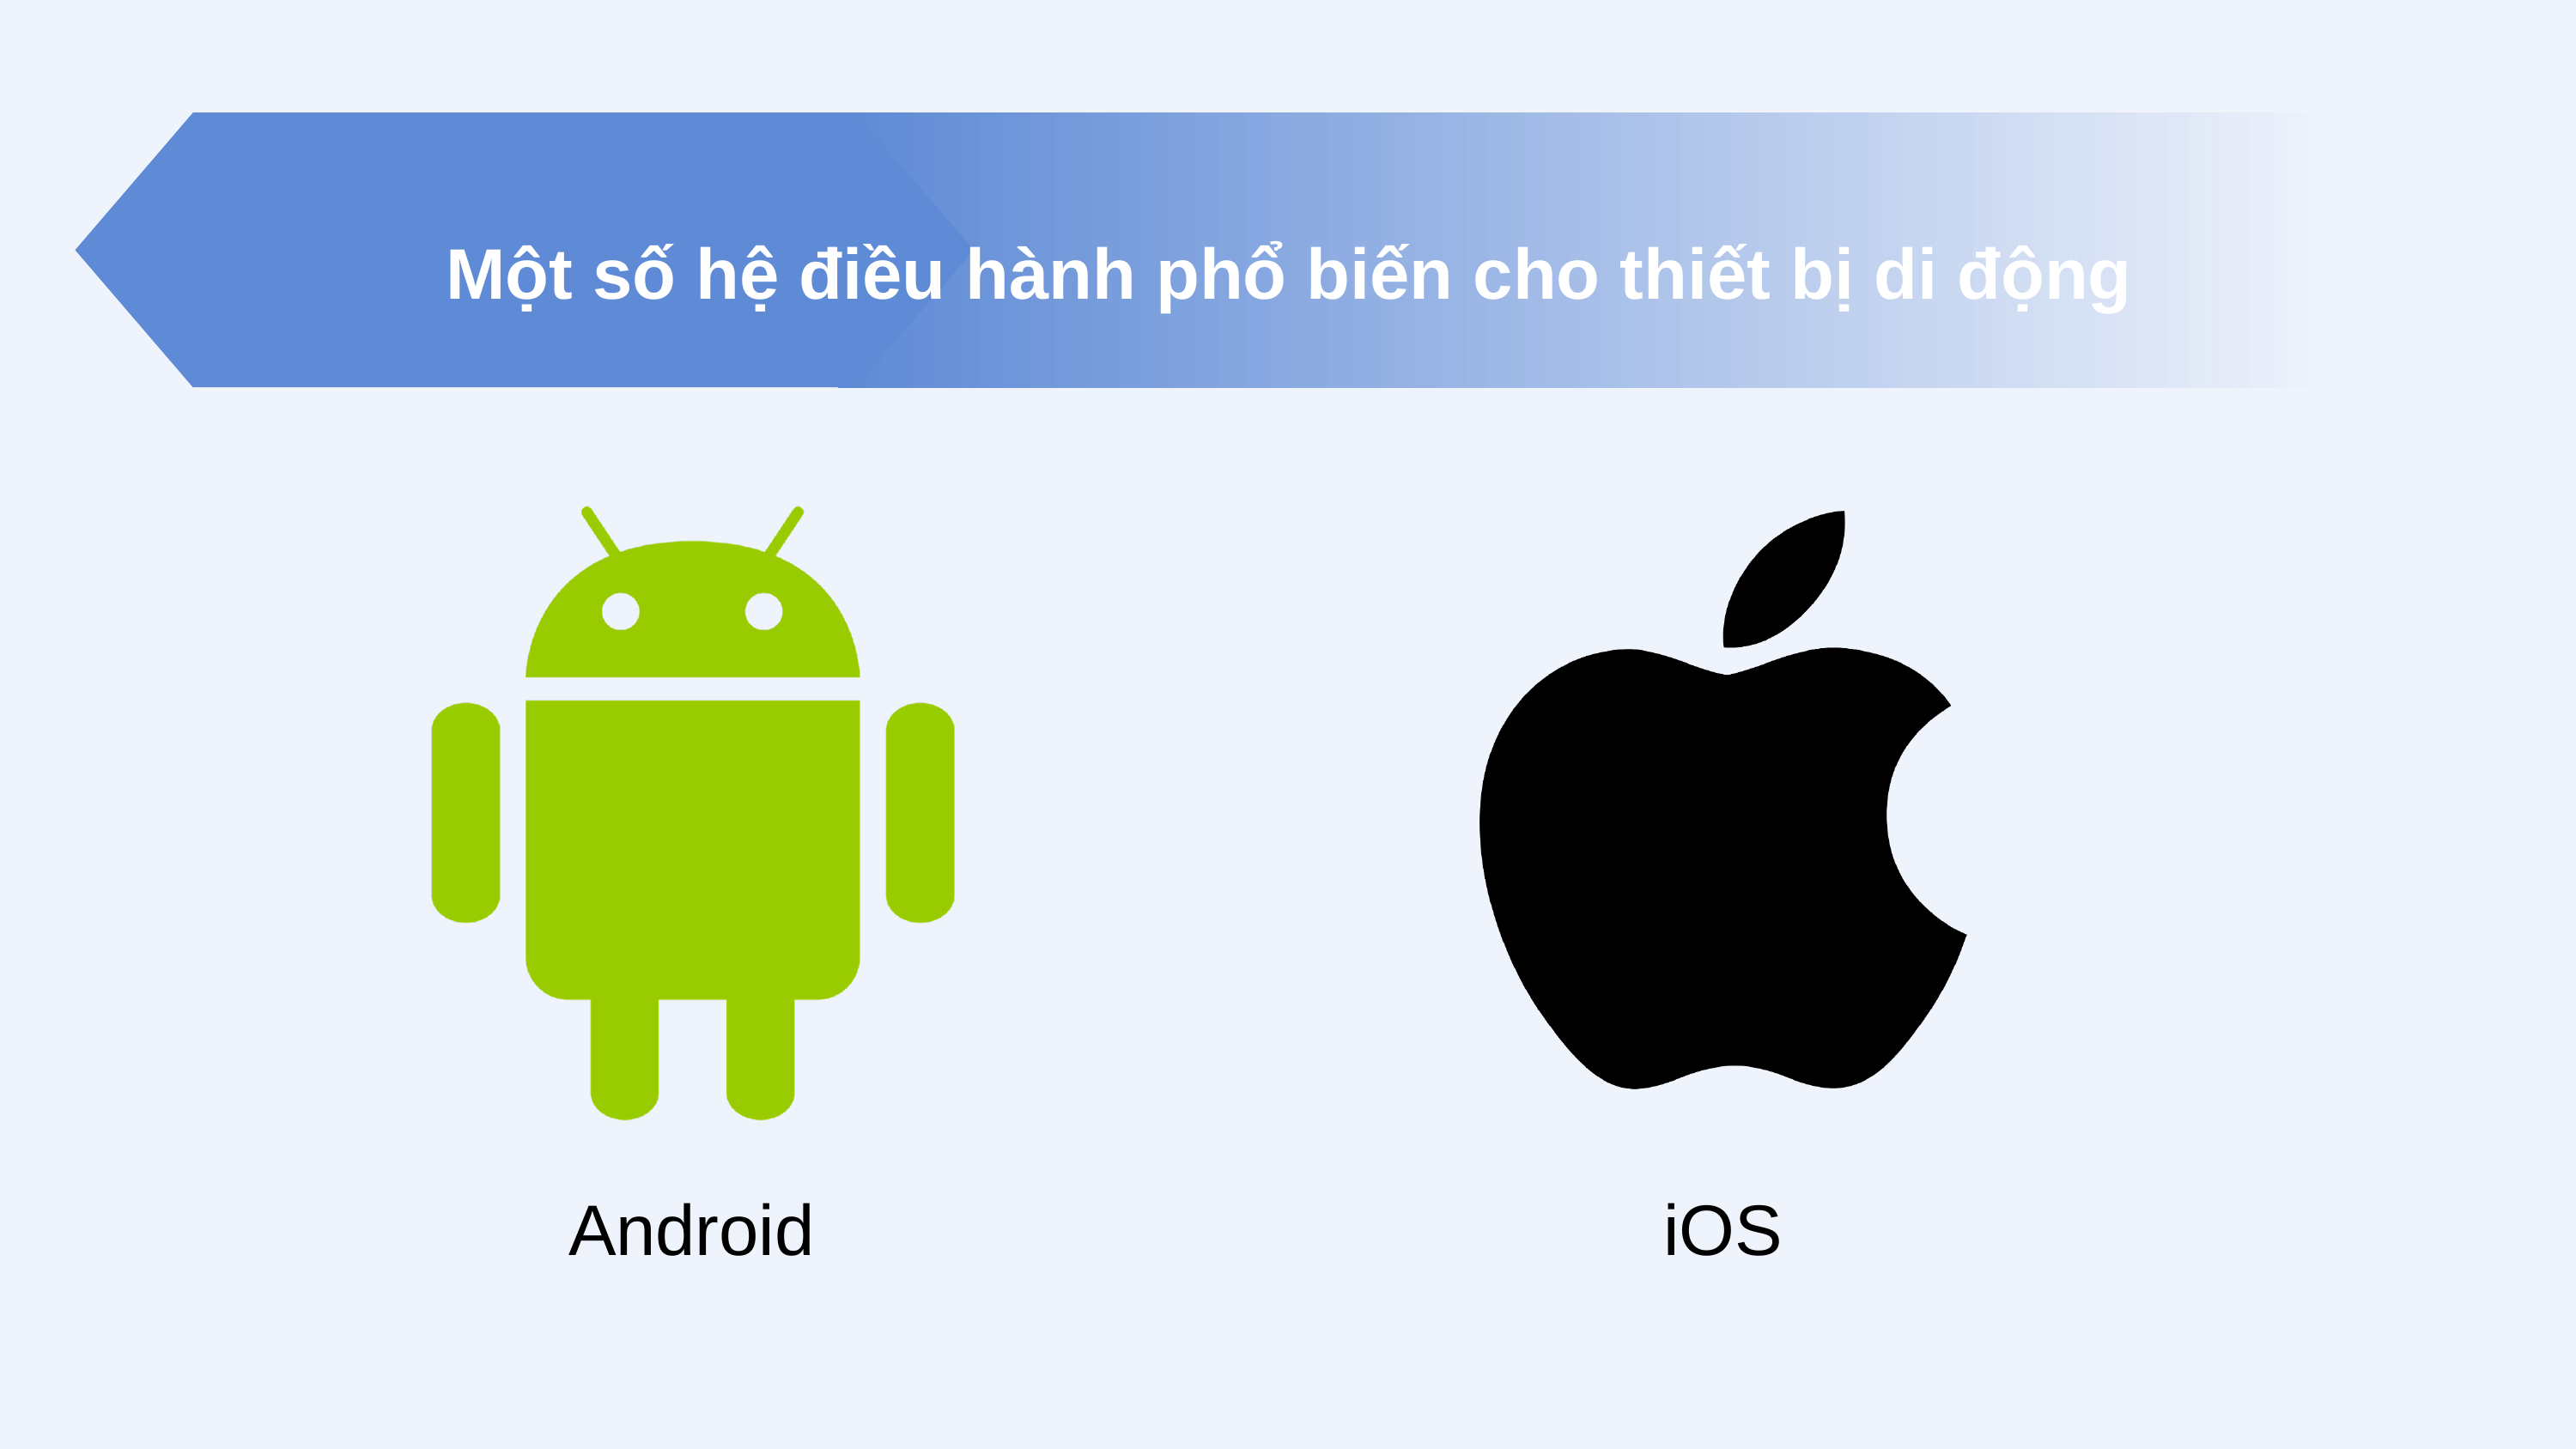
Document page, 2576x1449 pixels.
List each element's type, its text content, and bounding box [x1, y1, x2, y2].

text_box iOS [1534, 1178, 1911, 1276]
picture [1419, 495, 2026, 1103]
text_box Android [503, 1178, 880, 1276]
picture [378, 497, 1005, 1125]
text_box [75, 112, 2333, 388]
